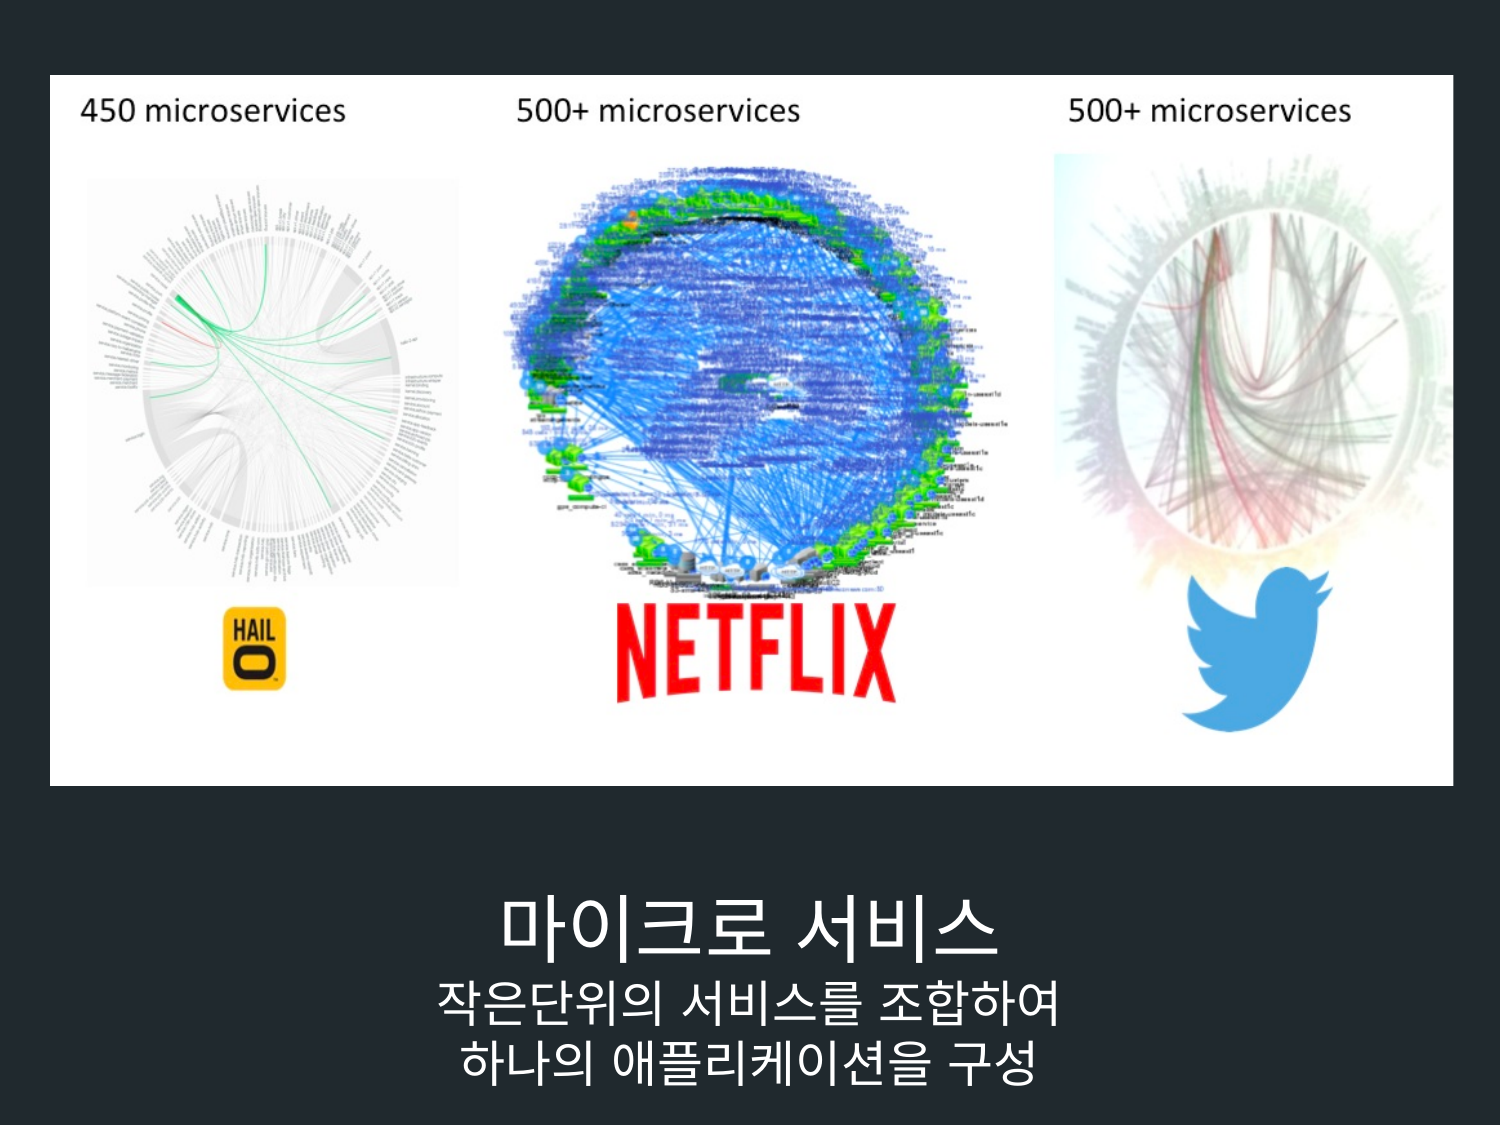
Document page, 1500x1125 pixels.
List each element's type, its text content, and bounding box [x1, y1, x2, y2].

picture [49, 74, 1454, 786]
text_box 마이크로 서비스 작은단위의 서비스를 조합하여 하나의 애플리케이션을 구성 [115, 866, 1385, 1108]
